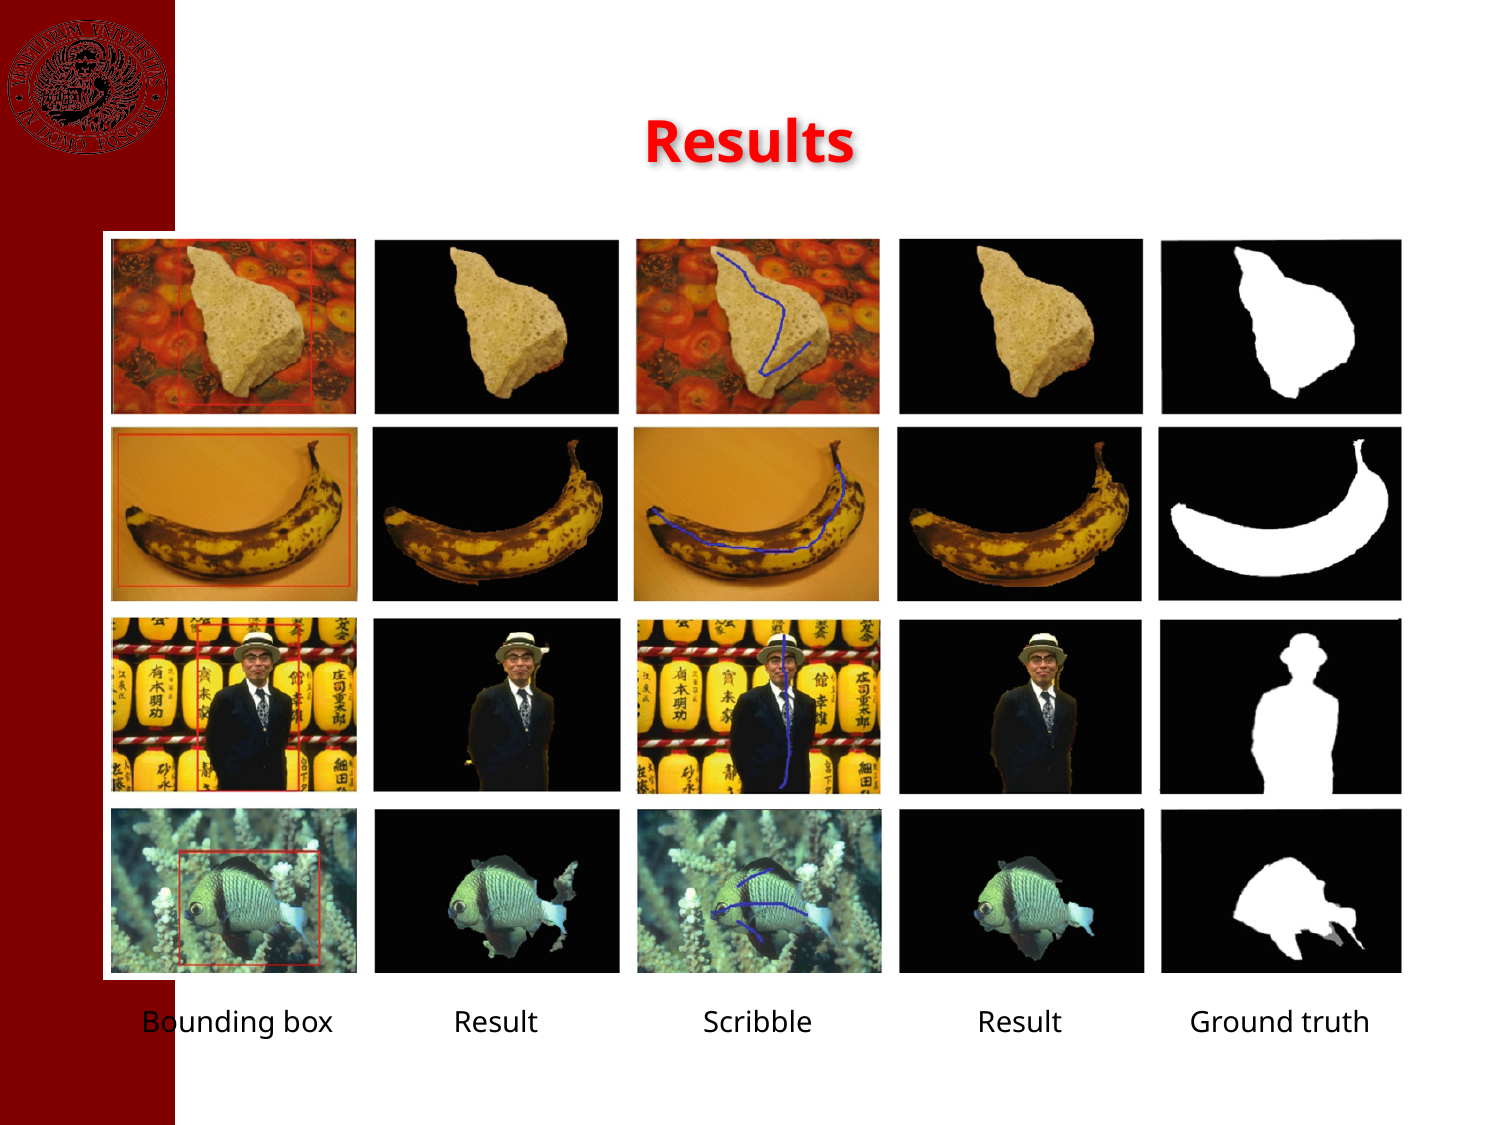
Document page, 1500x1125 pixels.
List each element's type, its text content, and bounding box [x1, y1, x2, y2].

text_box Bounding box Result Scribble Result Ground truth [126, 996, 1403, 1046]
picture [0, 231, 1409, 980]
text_box Results [0, 45, 1500, 233]
picture [0, 12, 175, 45]
